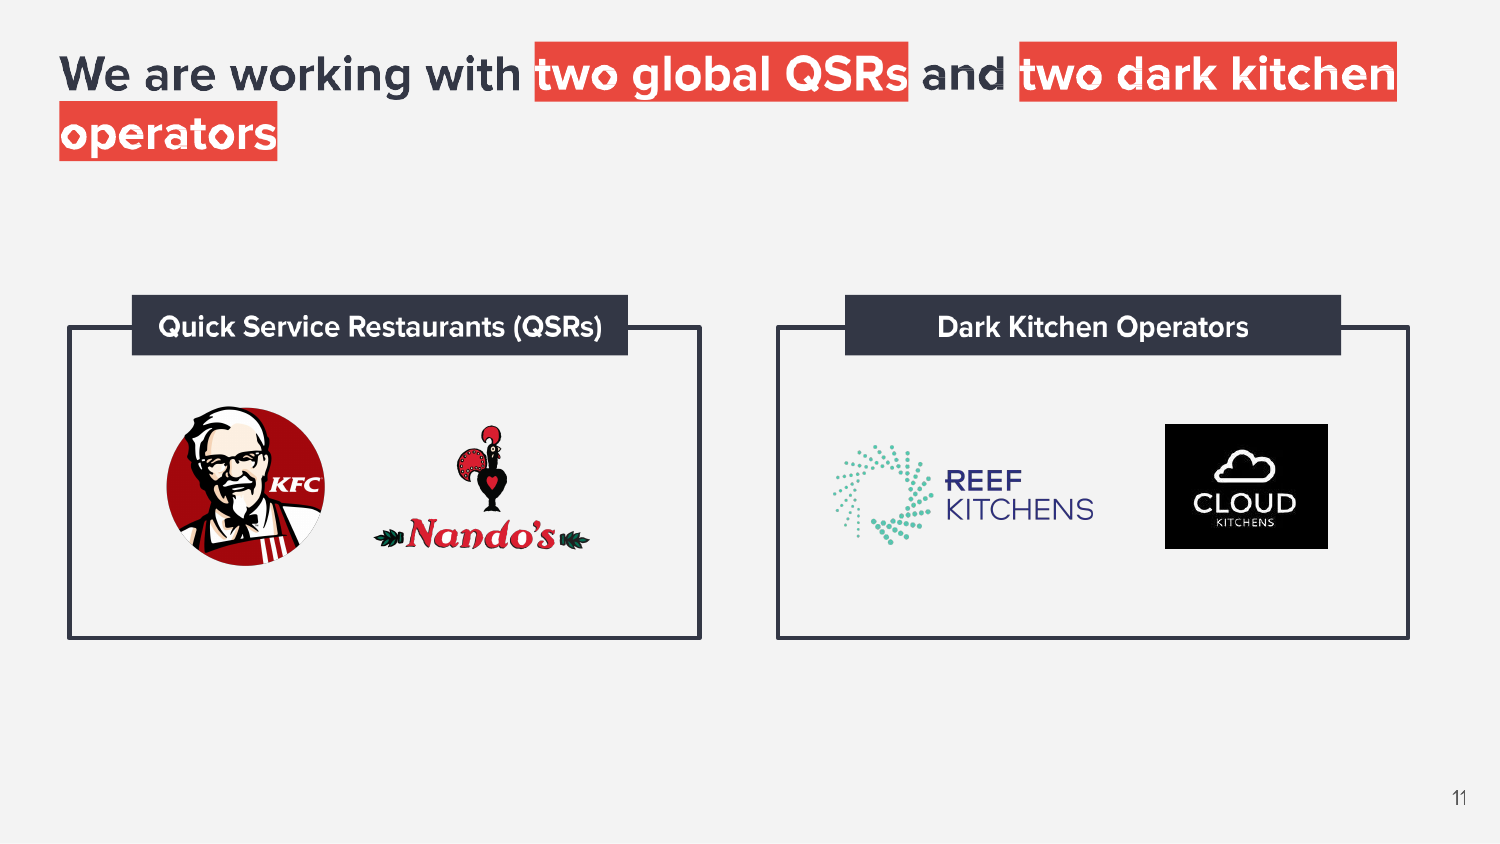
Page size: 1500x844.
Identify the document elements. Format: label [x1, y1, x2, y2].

text_box [1147, 64, 1170, 91]
text_box [1019, 41, 1397, 102]
text_box [1269, 58, 1287, 91]
text_box [59, 100, 278, 162]
text_box [1341, 64, 1367, 91]
text_box [1193, 56, 1218, 90]
text_box [922, 64, 946, 91]
text_box [1117, 56, 1143, 91]
text_box [131, 294, 629, 356]
text_box [535, 58, 591, 91]
text_box [69, 327, 700, 639]
picture [1165, 424, 1328, 549]
text_box [1019, 58, 1036, 91]
picture [59, 55, 519, 100]
text_box [591, 64, 618, 91]
picture [632, 55, 907, 100]
text_box [1371, 64, 1394, 90]
picture [833, 444, 1093, 545]
text_box [1233, 56, 1257, 90]
text_box [1036, 65, 1075, 90]
text_box [1076, 64, 1102, 91]
text_box [1259, 55, 1267, 63]
text_box [1287, 64, 1311, 91]
picture [163, 405, 326, 568]
picture [370, 418, 594, 555]
text_box [1260, 65, 1267, 90]
text_box [1314, 56, 1338, 90]
text_box [1175, 64, 1190, 90]
text_box [978, 56, 1004, 91]
text_box [951, 64, 975, 90]
text_box [778, 327, 1409, 639]
text_box [534, 41, 909, 102]
picture [1451, 790, 1465, 805]
text_box [844, 294, 1342, 356]
